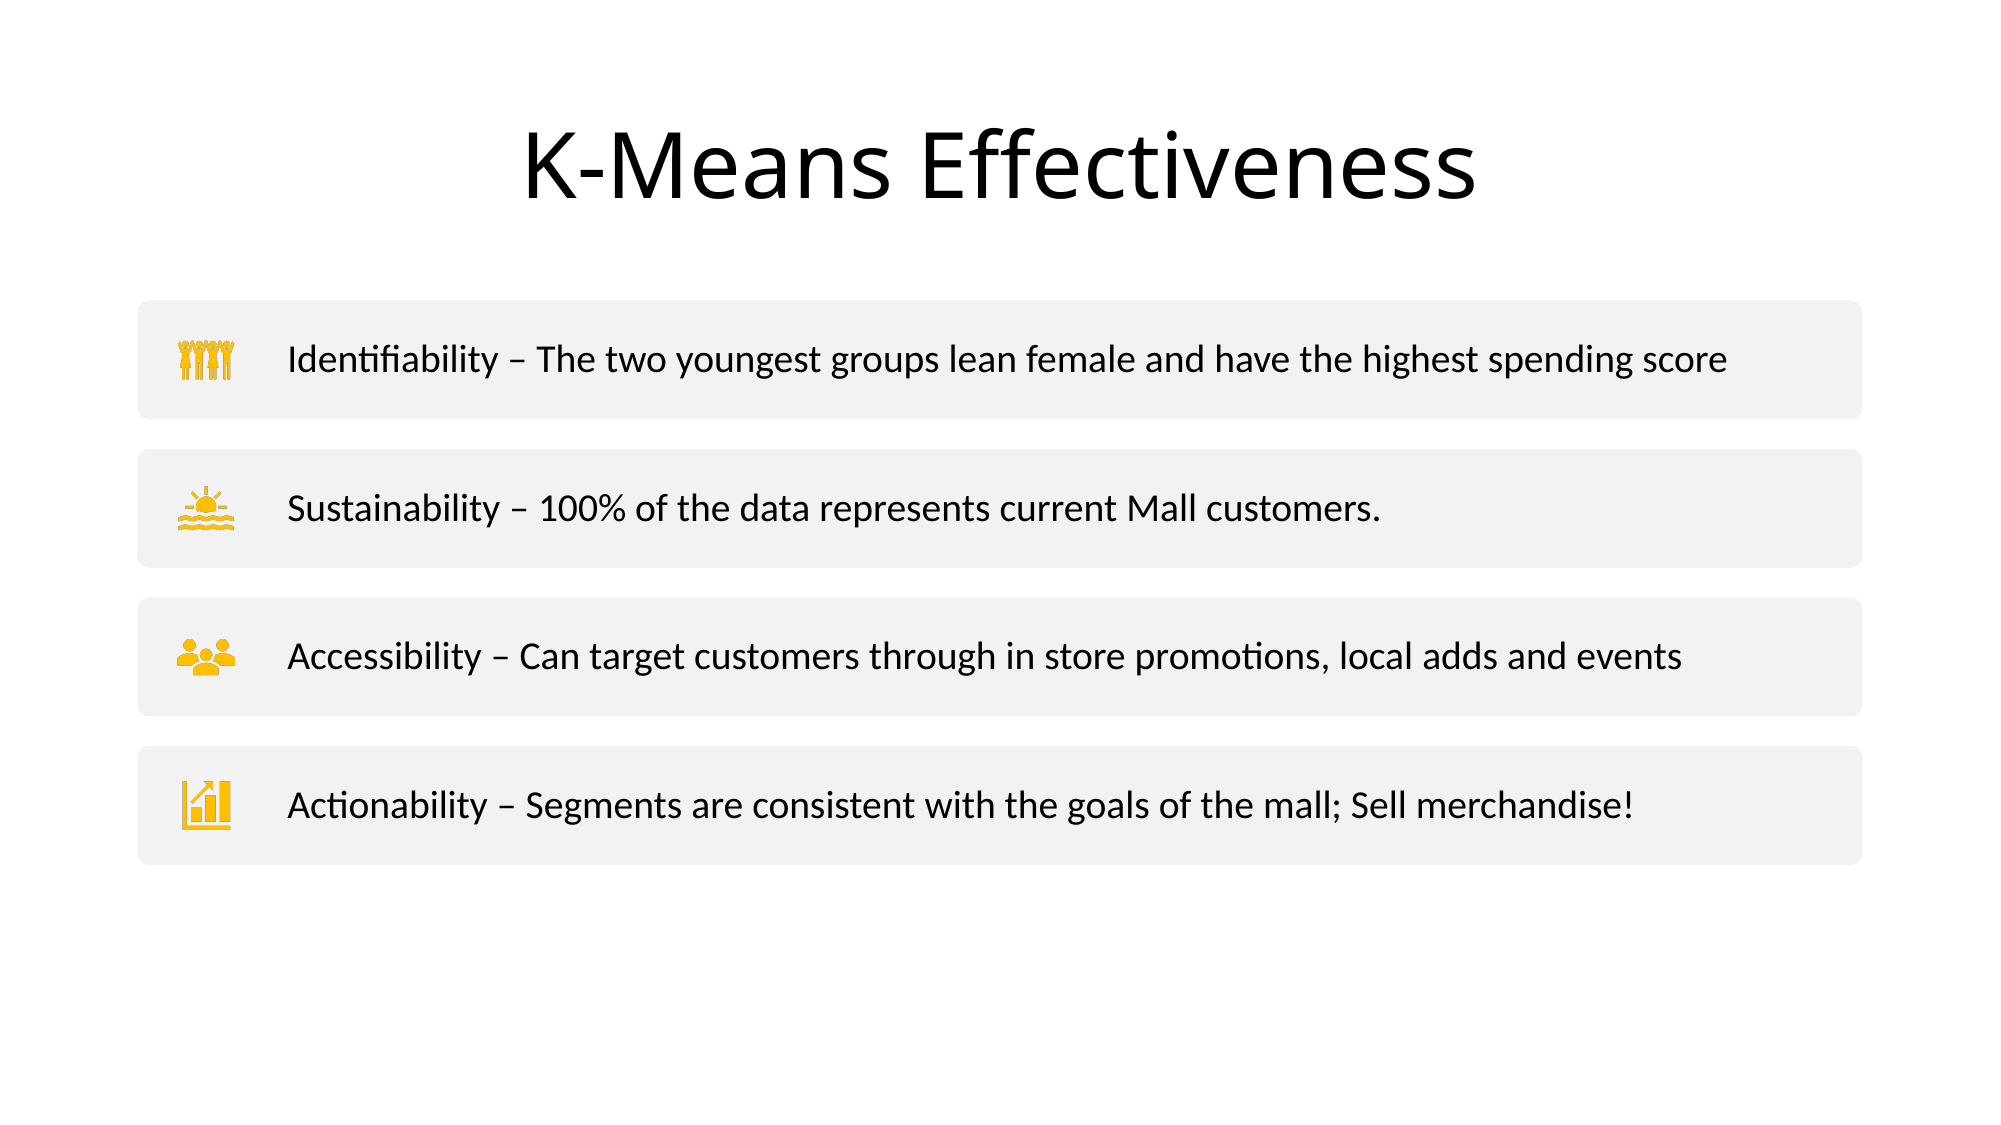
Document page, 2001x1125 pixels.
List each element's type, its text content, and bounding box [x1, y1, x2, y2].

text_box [137, 299, 1863, 1014]
title K-Means Effectiveness [137, 59, 1863, 278]
